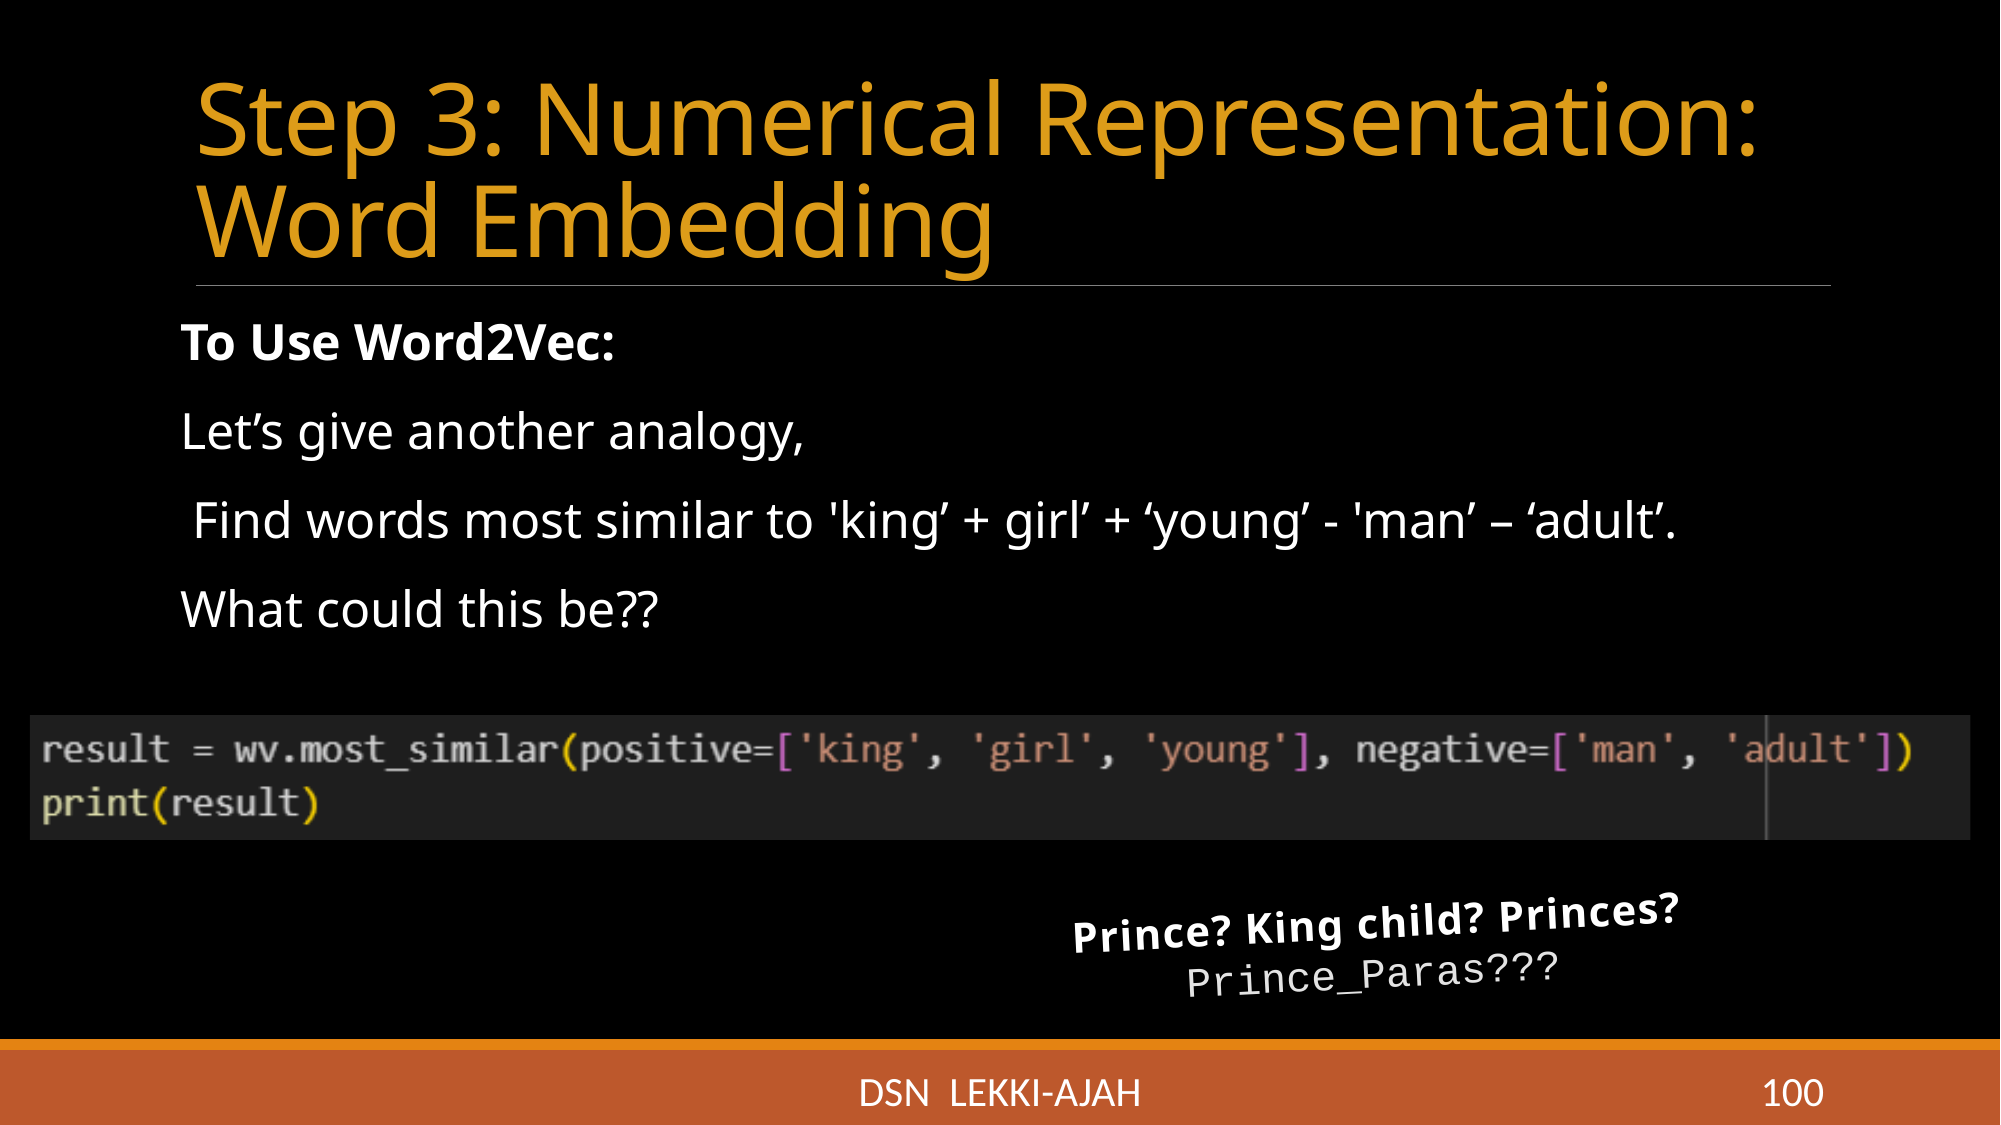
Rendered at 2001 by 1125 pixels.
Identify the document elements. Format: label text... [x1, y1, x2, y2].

title Step 3: Numerical Representation: Word Embedding [180, 47, 1830, 285]
list To Use Word2Vec: Let’s give another analogy, Find words most similar to 'king’ + girl’ + ‘young’ - 'man’ – ‘adult’. What could this be?? [180, 302, 1891, 711]
slide_number 100 [1624, 1059, 1840, 1120]
text_box [277, 919, 933, 1054]
text_box Prince? King child? Princes? Prince_Paras??? [985, 868, 1770, 1024]
footer DSN LEKKI-AJAH [604, 1059, 1396, 1120]
picture [29, 714, 1971, 841]
list To Use Word2Vec: Let’s give another analogy, Find words most similar to 'king’ + girl’ + ‘young’ - 'man’ – ‘adult’. What could this be?? [180, 851, 1891, 1054]
